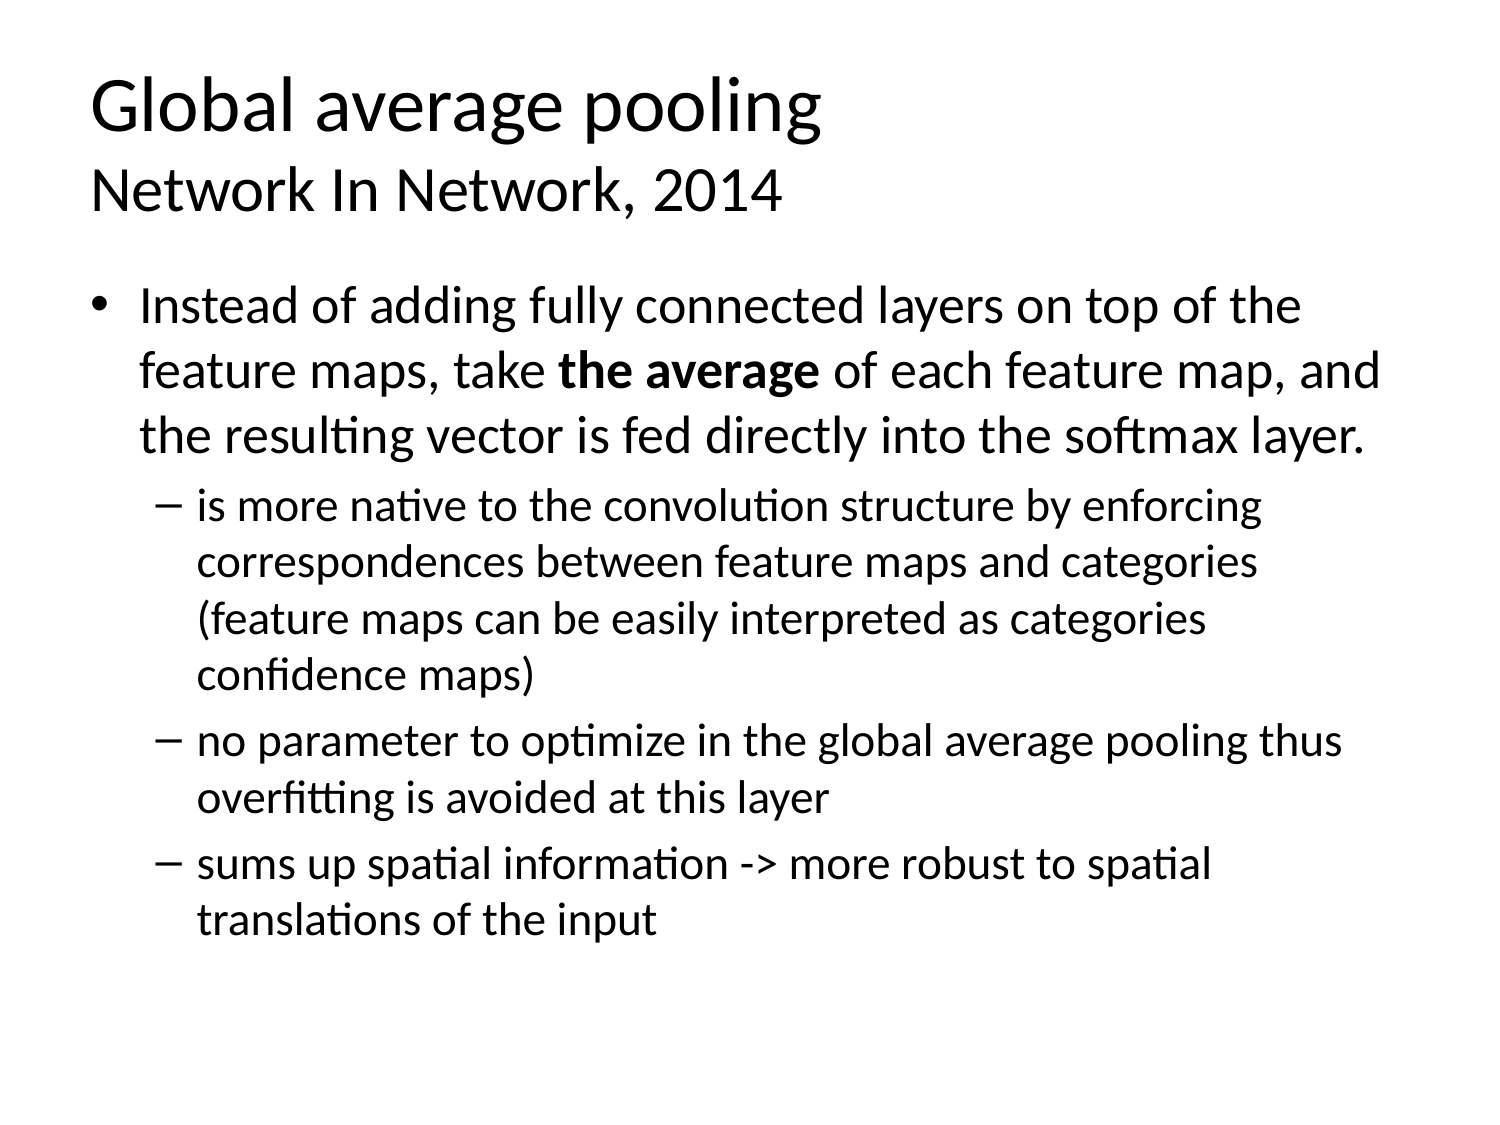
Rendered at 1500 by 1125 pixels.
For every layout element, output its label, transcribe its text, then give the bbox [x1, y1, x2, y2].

list Instead of adding fully connected layers on top of the feature maps, take the average of each feature map, and the resulting vector is fed directly into the softmax layer. is more native to the convolution structure by enforcing correspondences between feature maps and categories (feature maps can be easily interpreted as categories confidence maps) no parameter to optimize in the global average pooling thus overfitting is avoided at this layer sums up spatial information -> more robust to spatial translations of the input [75, 262, 1425, 1005]
title Global average pooling Network In Network, 2014 [75, 45, 1425, 233]
